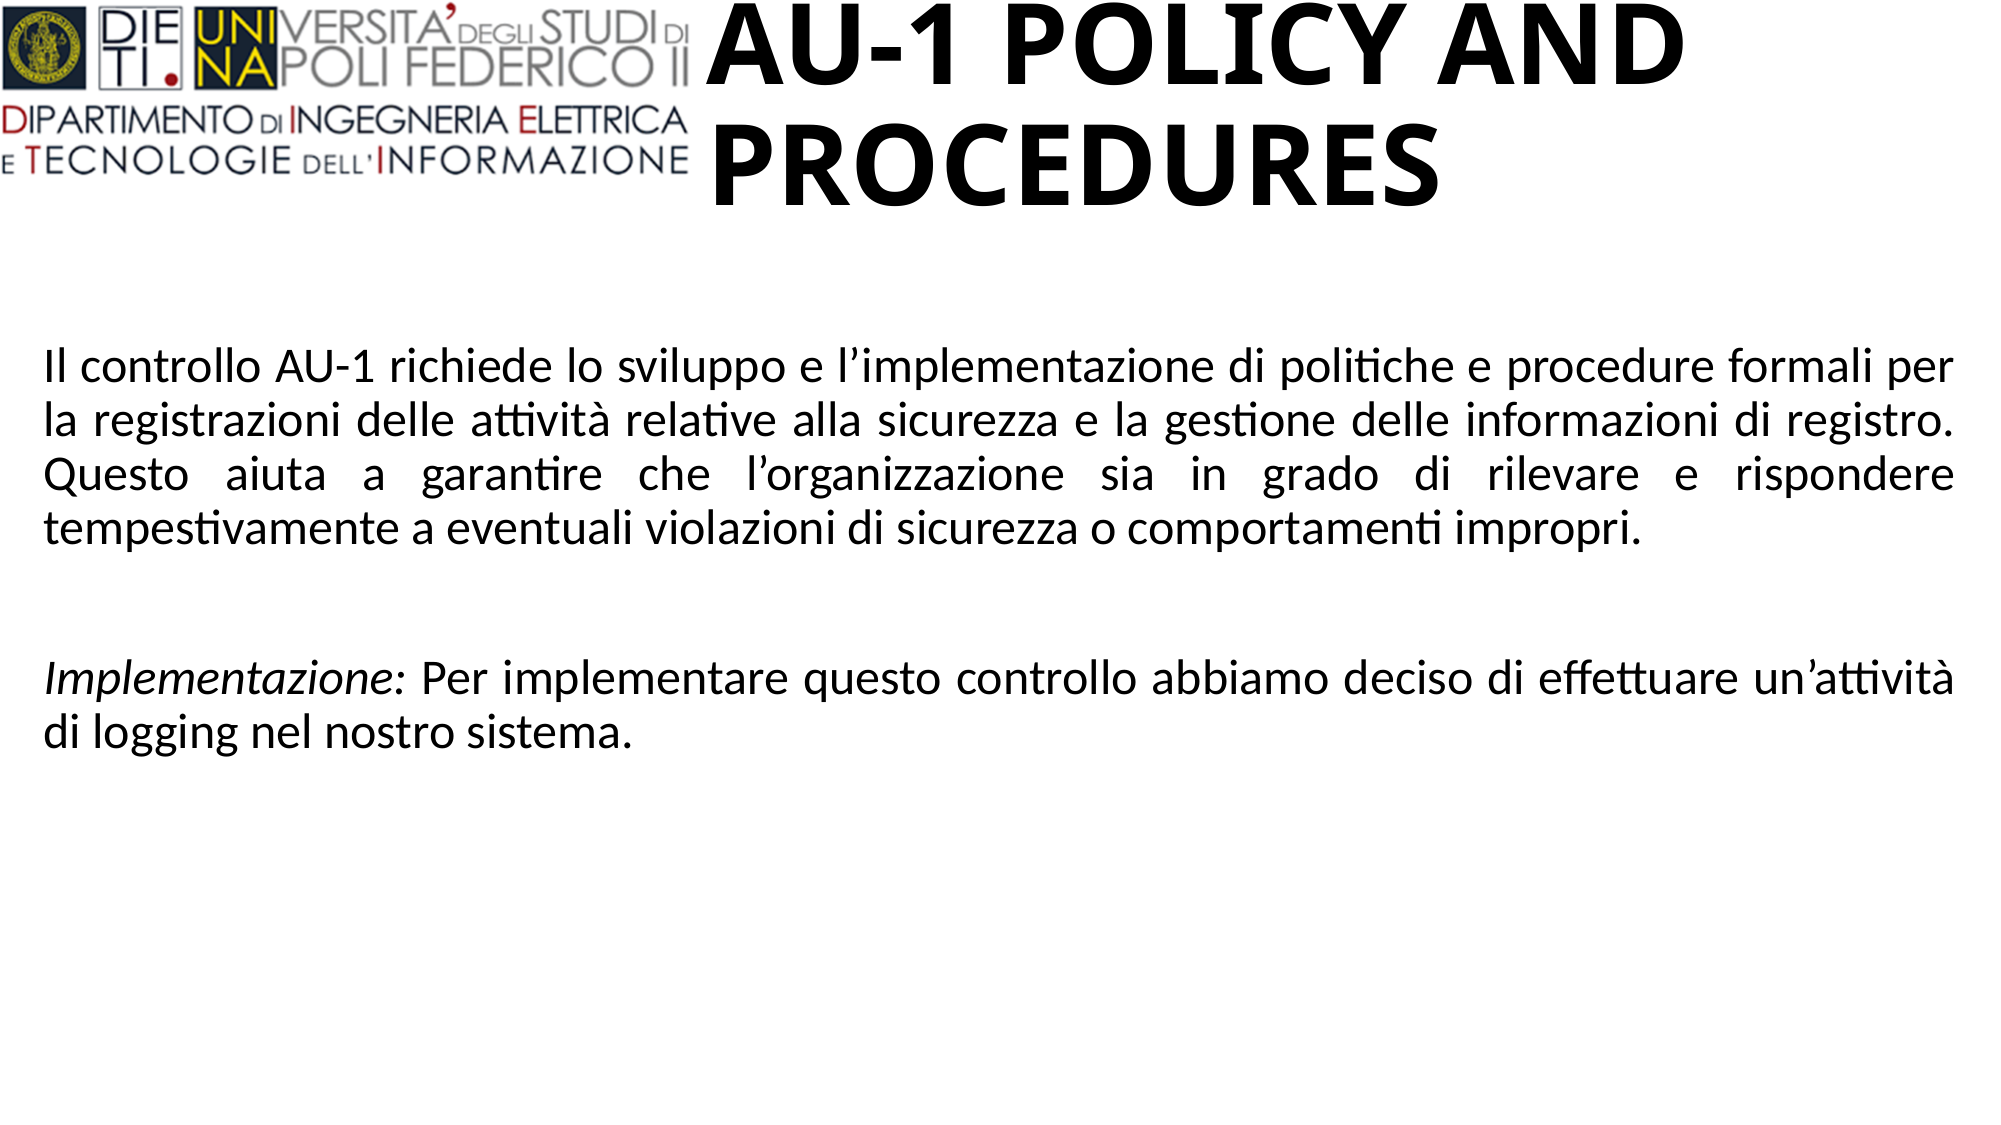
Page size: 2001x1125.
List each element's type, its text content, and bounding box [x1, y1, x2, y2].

title AU-1 POLICY AND PROCEDURES [691, 0, 2000, 218]
list Il controllo AU-1 richiede lo sviluppo e l’implementazione di politiche e procedure formali per la registrazioni delle attività relative alla sicurezza e la gestione delle informazioni di registro. Questo aiuta a garantire che l’organizzazione sia in grado di rilevare e rispondere tempestivamente a eventuali violazioni di sicurezza o comportamenti impropri. Implementazione: Per implementare questo controllo abbiamo deciso di effettuare un’attività di logging nel nostro sistema. [28, 332, 1972, 839]
picture [0, 0, 692, 178]
